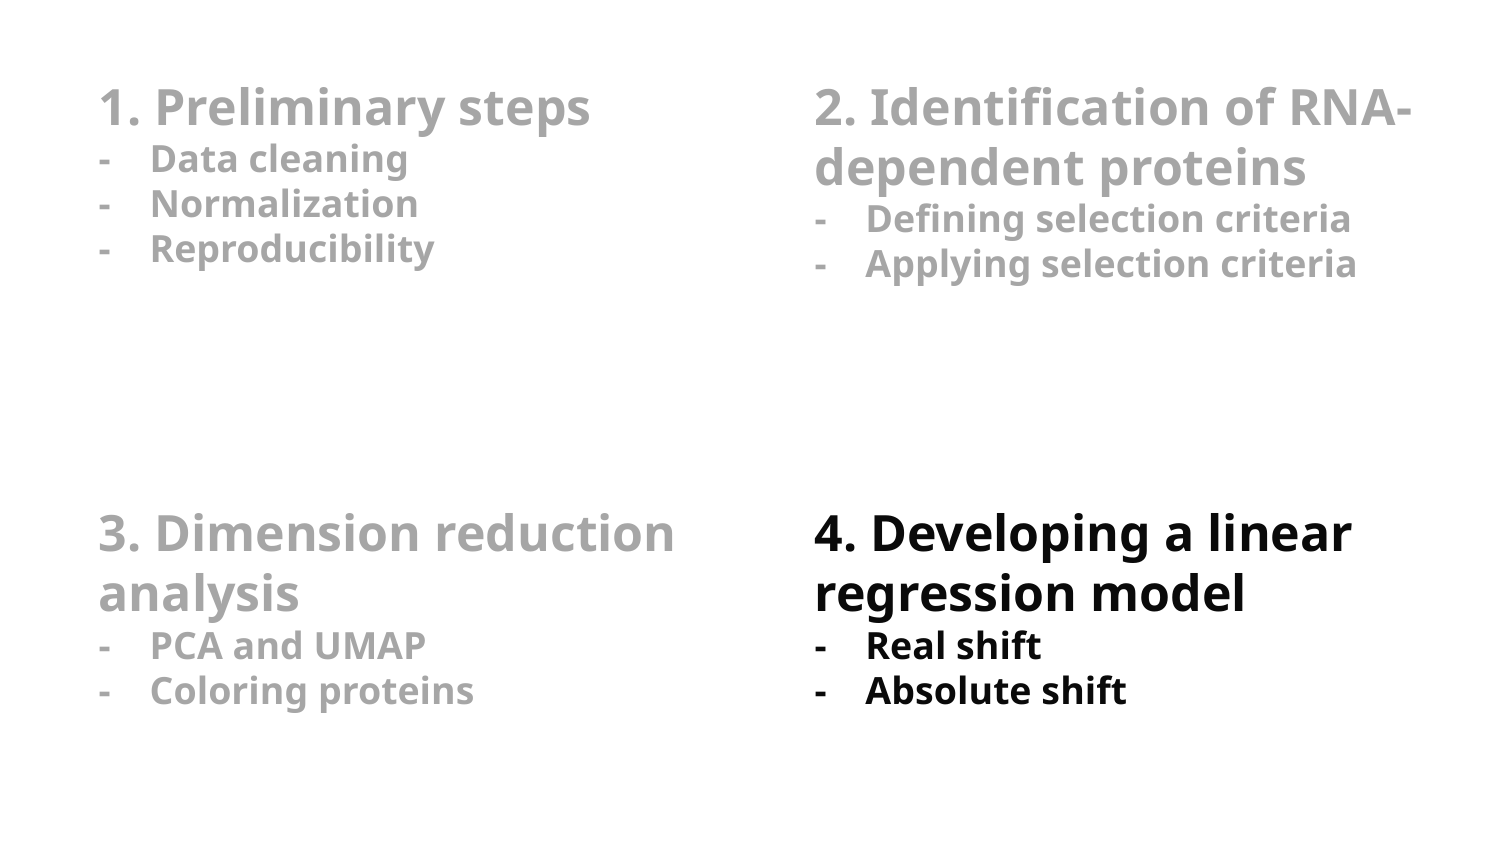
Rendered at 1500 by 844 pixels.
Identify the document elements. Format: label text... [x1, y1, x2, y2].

text_box 3. Dimension reduction analysis - PCA and UMAP - Coloring proteins [83, 494, 799, 720]
text_box 1. Preliminary steps - Data cleaning - Normalization - Reproducibility [83, 67, 834, 398]
text_box 2. Identification of RNA-dependent proteins - Defining selection criteria - Applying selection criteria [799, 67, 1500, 293]
text_box 4. Developing a linear regression model - Real shift - Absolute shift [799, 494, 1500, 780]
